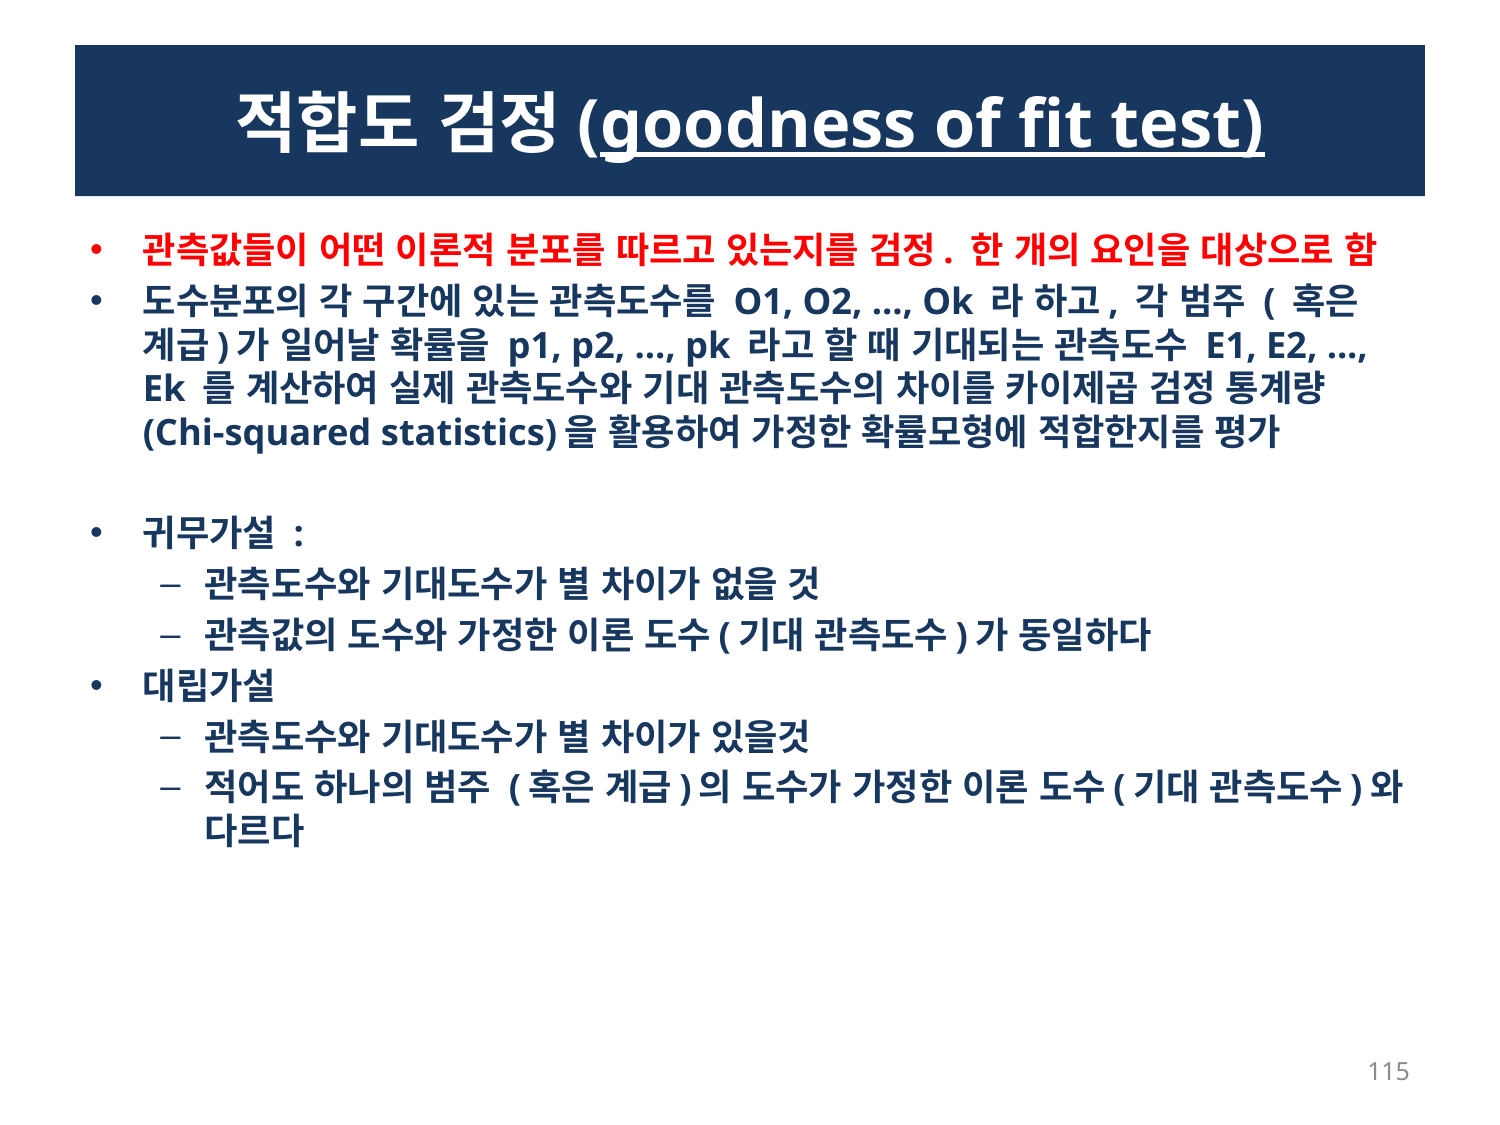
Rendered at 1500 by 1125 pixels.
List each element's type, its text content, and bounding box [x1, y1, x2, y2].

title 적합도 검정(goodness of fit test) [75, 45, 1425, 197]
list 관측값들이 어떤 이론적 분포를 따르고 있는지를 검정. 한 개의 요인을 대상으로 함 도수분포의 각 구간에 있는 관측도수를 O1, O2, ..., Ok 라 하고, 각 범주 ( 혹은 계급)가 일어날 확률을 p1, p2, ..., pk 라고 할 때 기대되는 관측도수 E1, E2, ..., Ek 를 계산하여 실제 관측도수와 기대 관측도수의 차이를 카이제곱 검정 통계량(Chi-squared statistics)을 활용하여 가정한 확률모형에 적합한지를 평가 귀무가설 : 관측도수와 기대도수가 별 차이가 없을 것 관측값의 도수와 가정한 이론 도수(기대 관측도수)가 동일하다 대립가설 관측도수와 기대도수가 별 차이가 있을것 적어도 하나의 범주 (혹은 계급)의 도수가 가정한 이론 도수(기대 관측도수)와 다르다 [75, 219, 1425, 1005]
slide_number 115 [1074, 1042, 1425, 1103]
